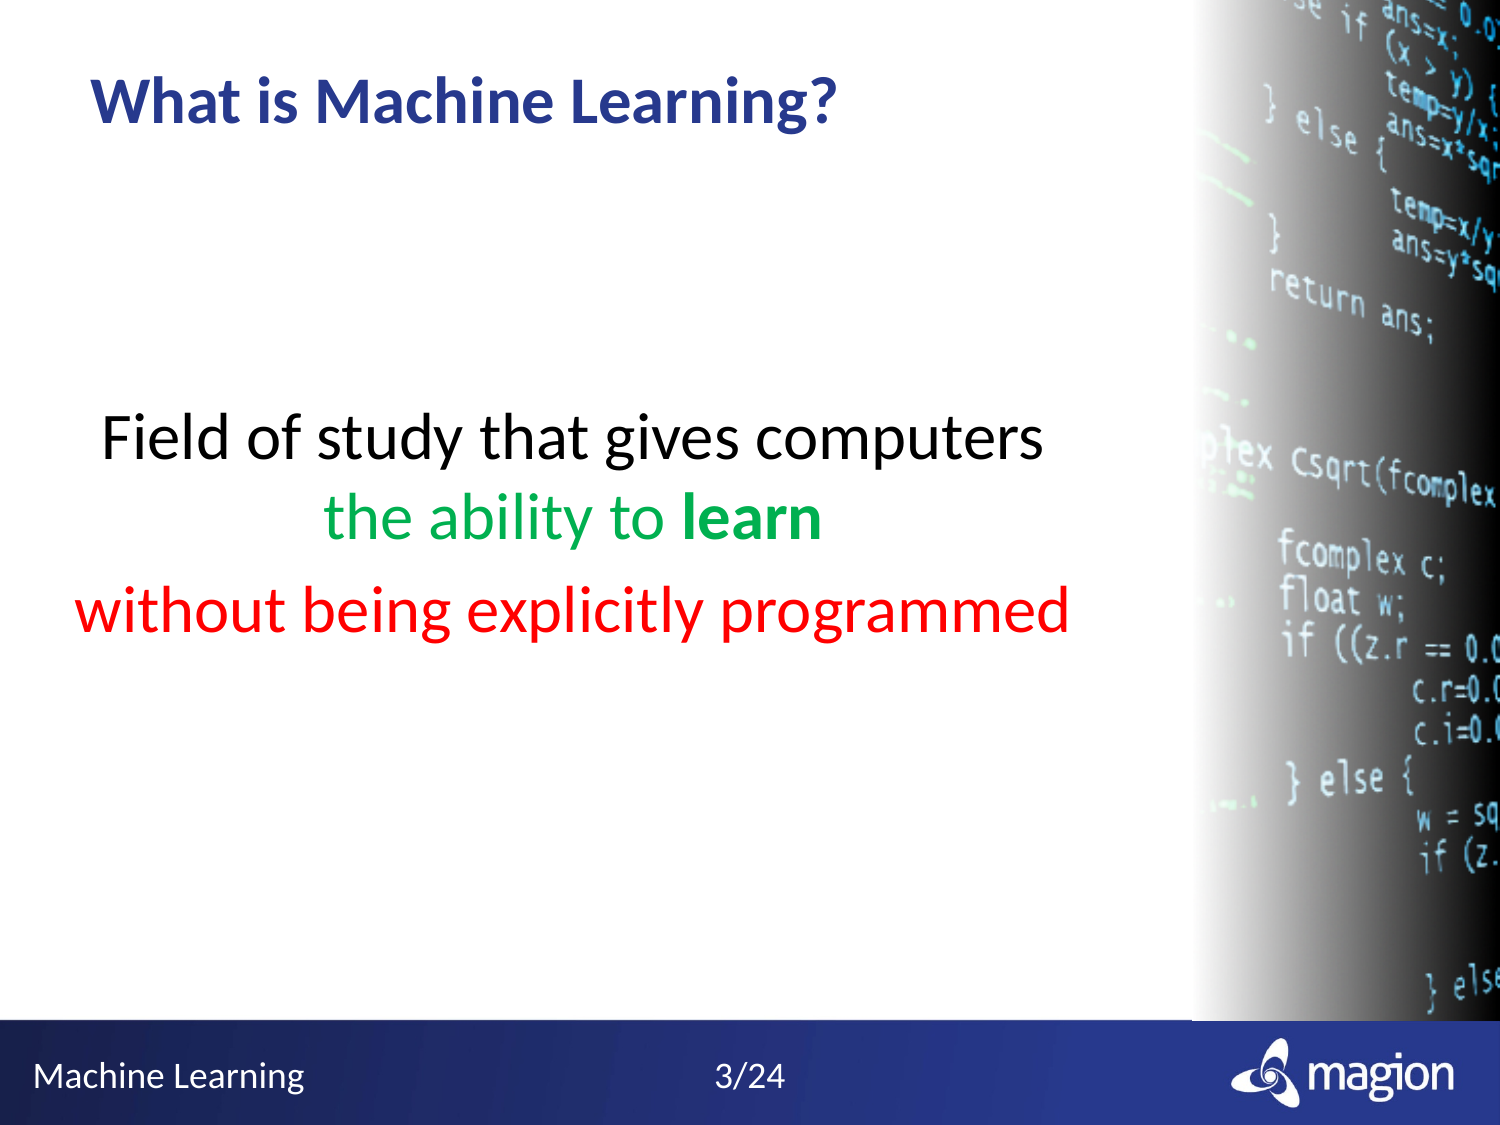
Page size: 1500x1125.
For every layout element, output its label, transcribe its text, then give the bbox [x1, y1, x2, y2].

title What is Machine Learning? [75, 45, 1186, 149]
list Field of study that gives computers the ability to learn without being explicitly programmed [53, 385, 1095, 910]
picture [0, 0, 1500, 1125]
